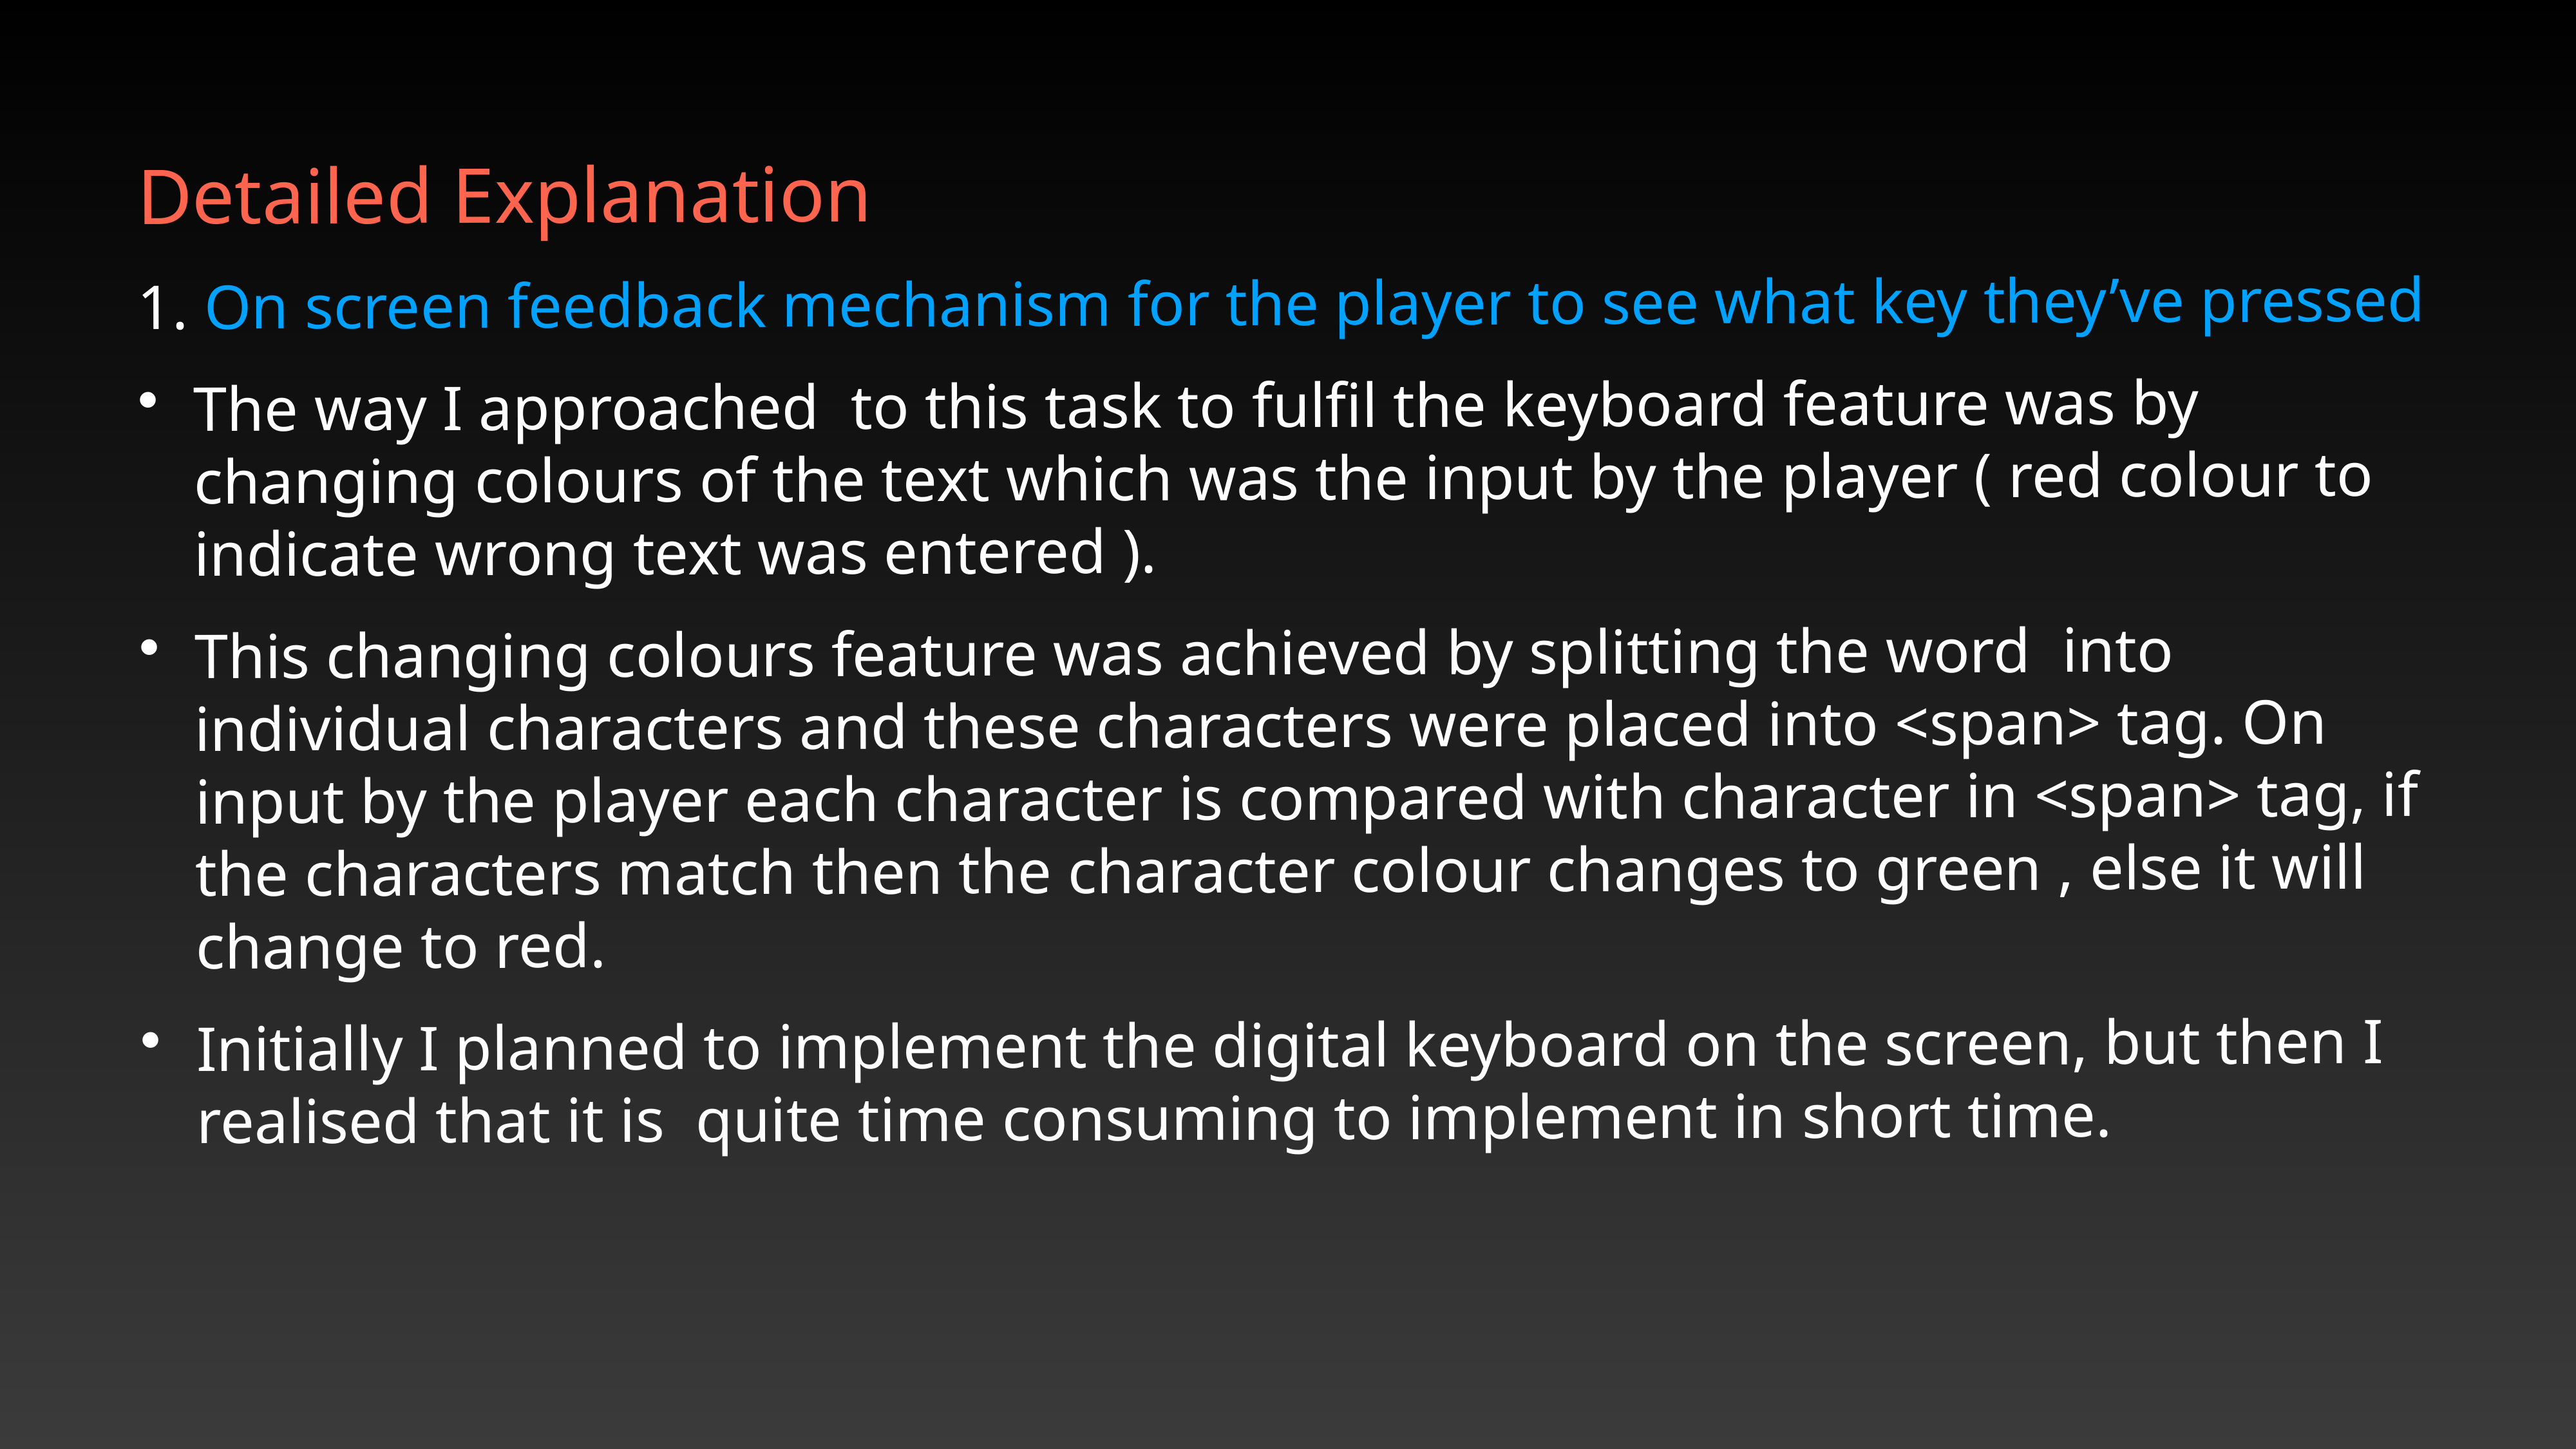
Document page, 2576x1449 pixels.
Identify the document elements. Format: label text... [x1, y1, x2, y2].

list Detailed Explanation On screen feedback mechanism for the player to see what key they’ve pressed The way I approached to this task to fulfil the keyboard feature was by changing colours of the text which was the input by the player ( red colour to indicate wrong text was entered ). This changing colours feature was achieved by splitting the word into individual characters and these characters were placed into <span> tag. On input by the player each character is compared with character in <span> tag, if the characters match then the character colour changes to green , else it will change to red. Initially I planned to implement the digital keyboard on the screen, but then I realised that it is quite time consuming to implement in short time. [131, 132, 2445, 1317]
